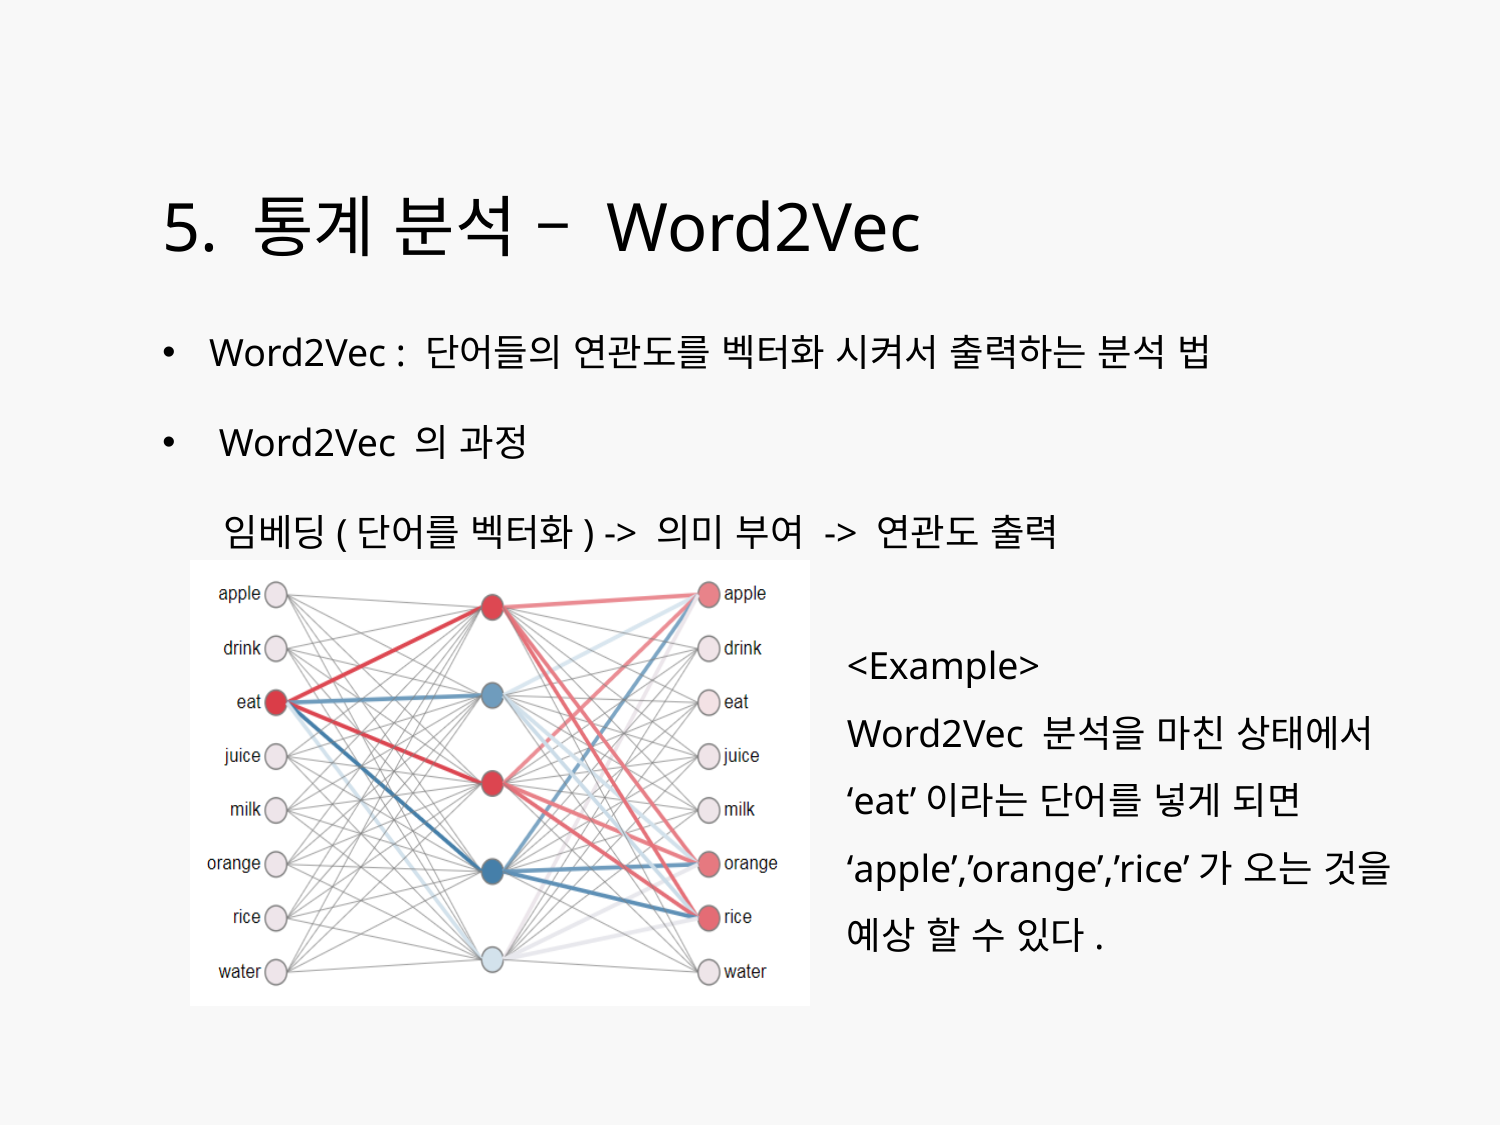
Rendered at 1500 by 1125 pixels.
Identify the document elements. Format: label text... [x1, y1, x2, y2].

text_box Word2Vec : 단어들의 연관도를 벡터화 시켜서 출력하는 분석 법 Word2Vec 의 과정 임베딩(단어를 벡터화) -> 의미 부여 -> 연관도 출력 [147, 276, 1473, 561]
title 5. 통계 분석 – Word2Vec [147, 184, 1498, 277]
picture [190, 560, 810, 1006]
text_box <Example> Word2Vec 분석을 마친 상태에서 ‘eat’이라는 단어를 넣게 되면 ‘apple’,’orange’,’rice’가 오는 것을 예상 할 수 있다. [832, 612, 1407, 965]
